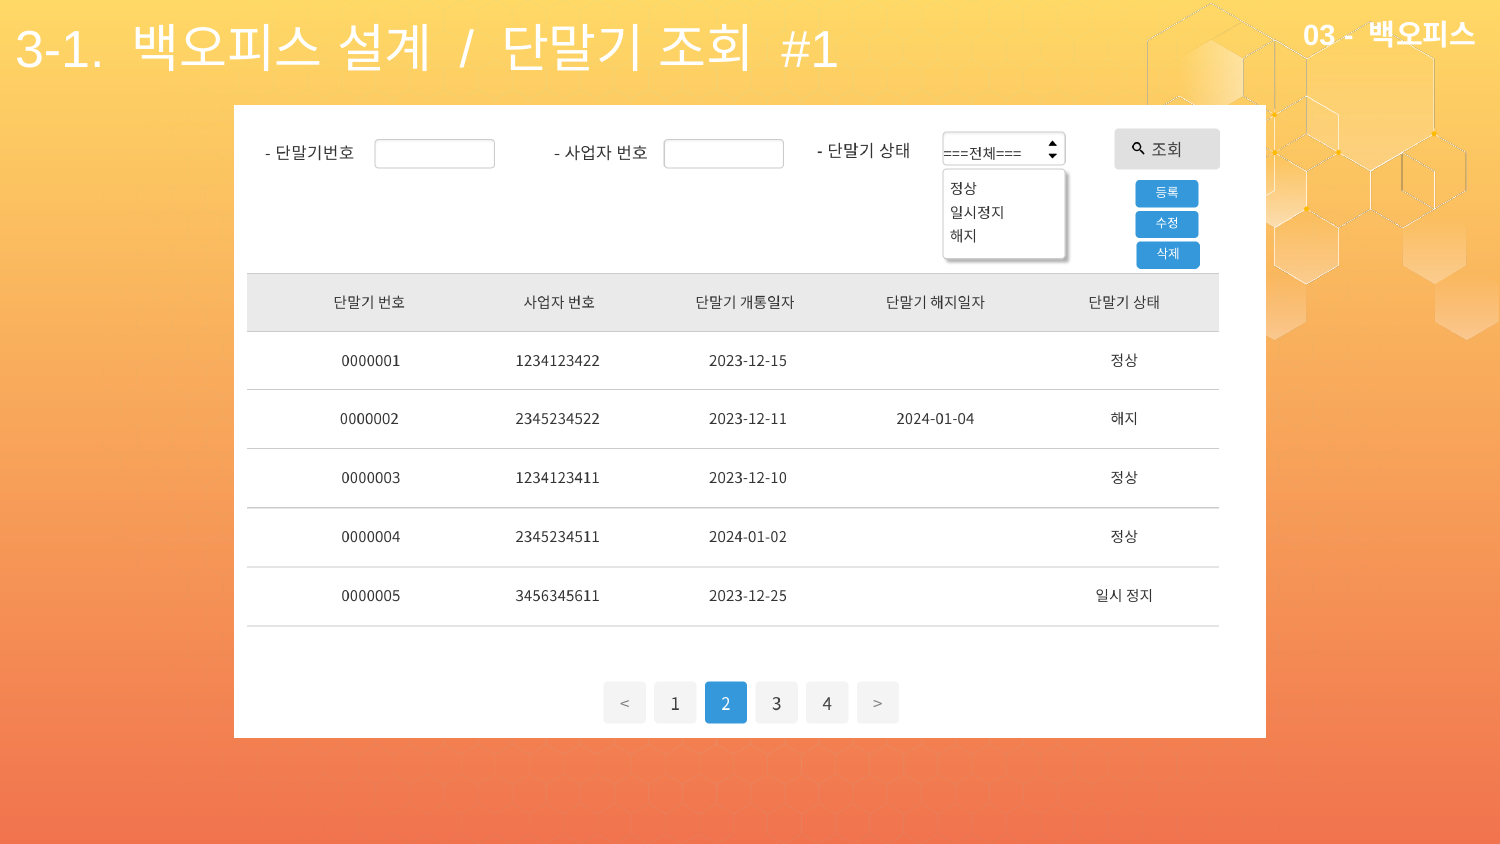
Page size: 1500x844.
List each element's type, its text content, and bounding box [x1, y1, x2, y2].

title 3-1. 백오피스 설계 / 단말기 조회 #1 [0, 0, 889, 106]
picture [102, 0, 1500, 844]
text_box 03 - 백오피스 [1231, 8, 1492, 59]
